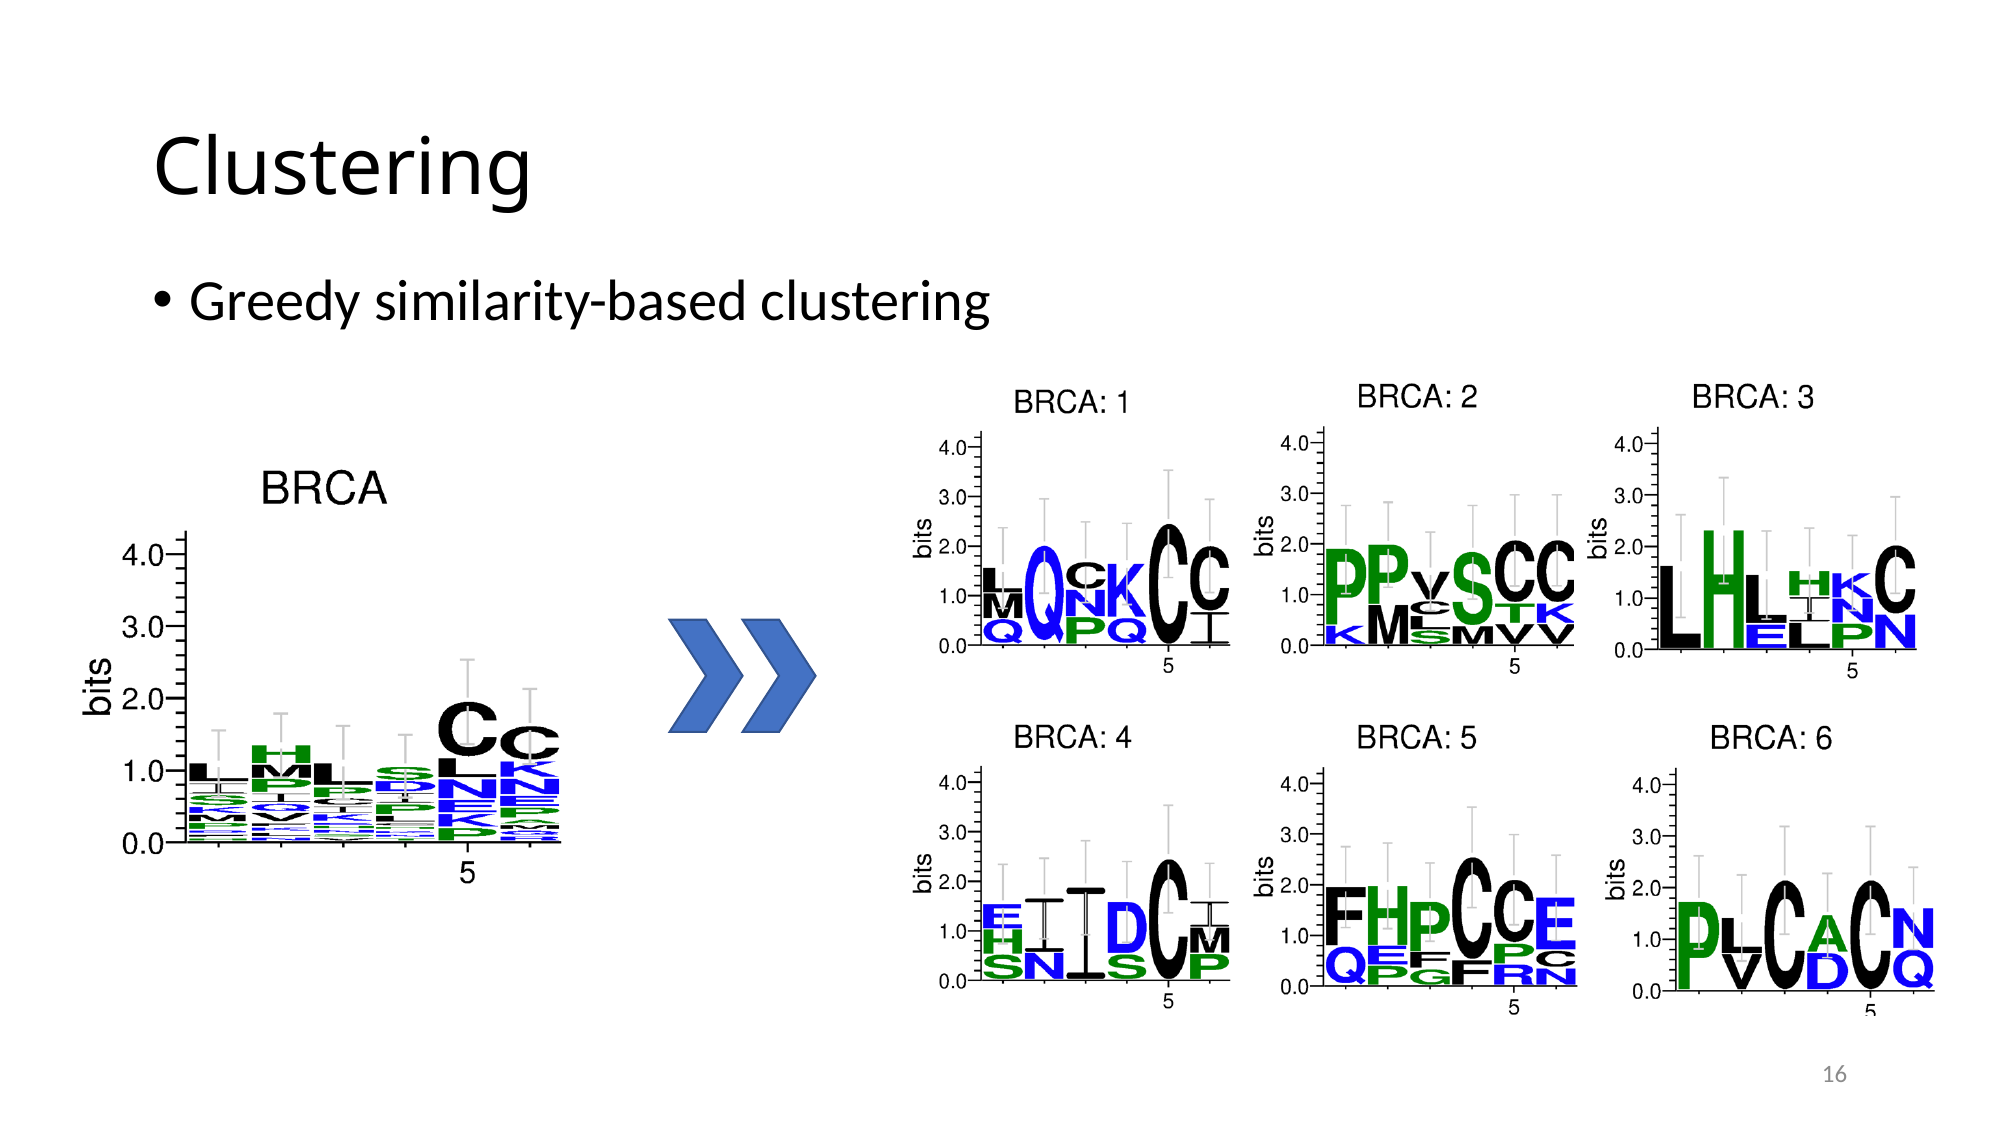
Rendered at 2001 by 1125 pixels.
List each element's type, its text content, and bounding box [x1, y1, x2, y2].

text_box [900, 377, 1949, 1021]
list Greedy similarity-based clustering [137, 262, 1863, 977]
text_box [669, 619, 816, 732]
picture [64, 461, 583, 890]
slide_number 16 [1412, 1042, 1863, 1103]
title Clustering [137, 59, 1863, 262]
